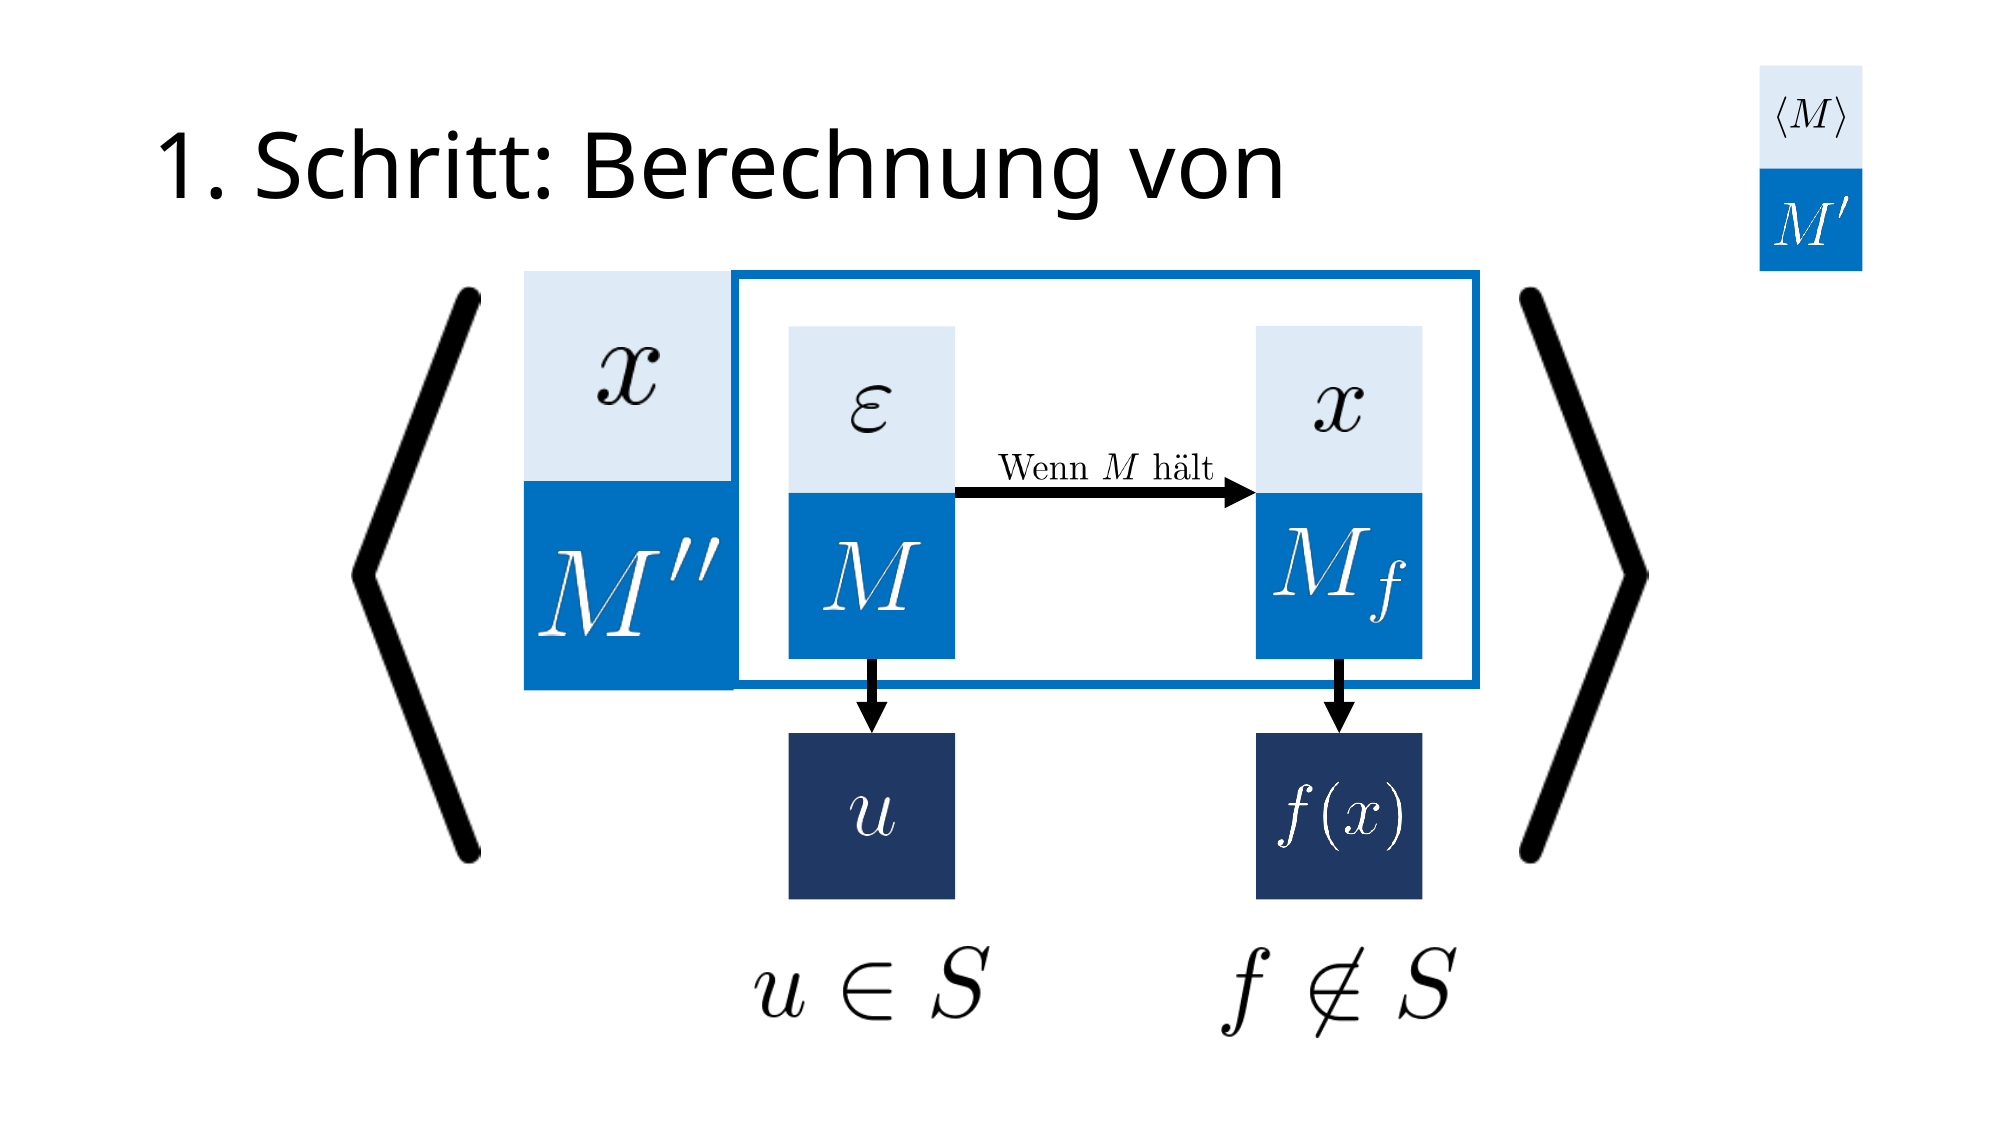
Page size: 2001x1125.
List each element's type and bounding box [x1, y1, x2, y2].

text_box [351, 271, 1649, 1038]
text_box [1759, 65, 1863, 272]
